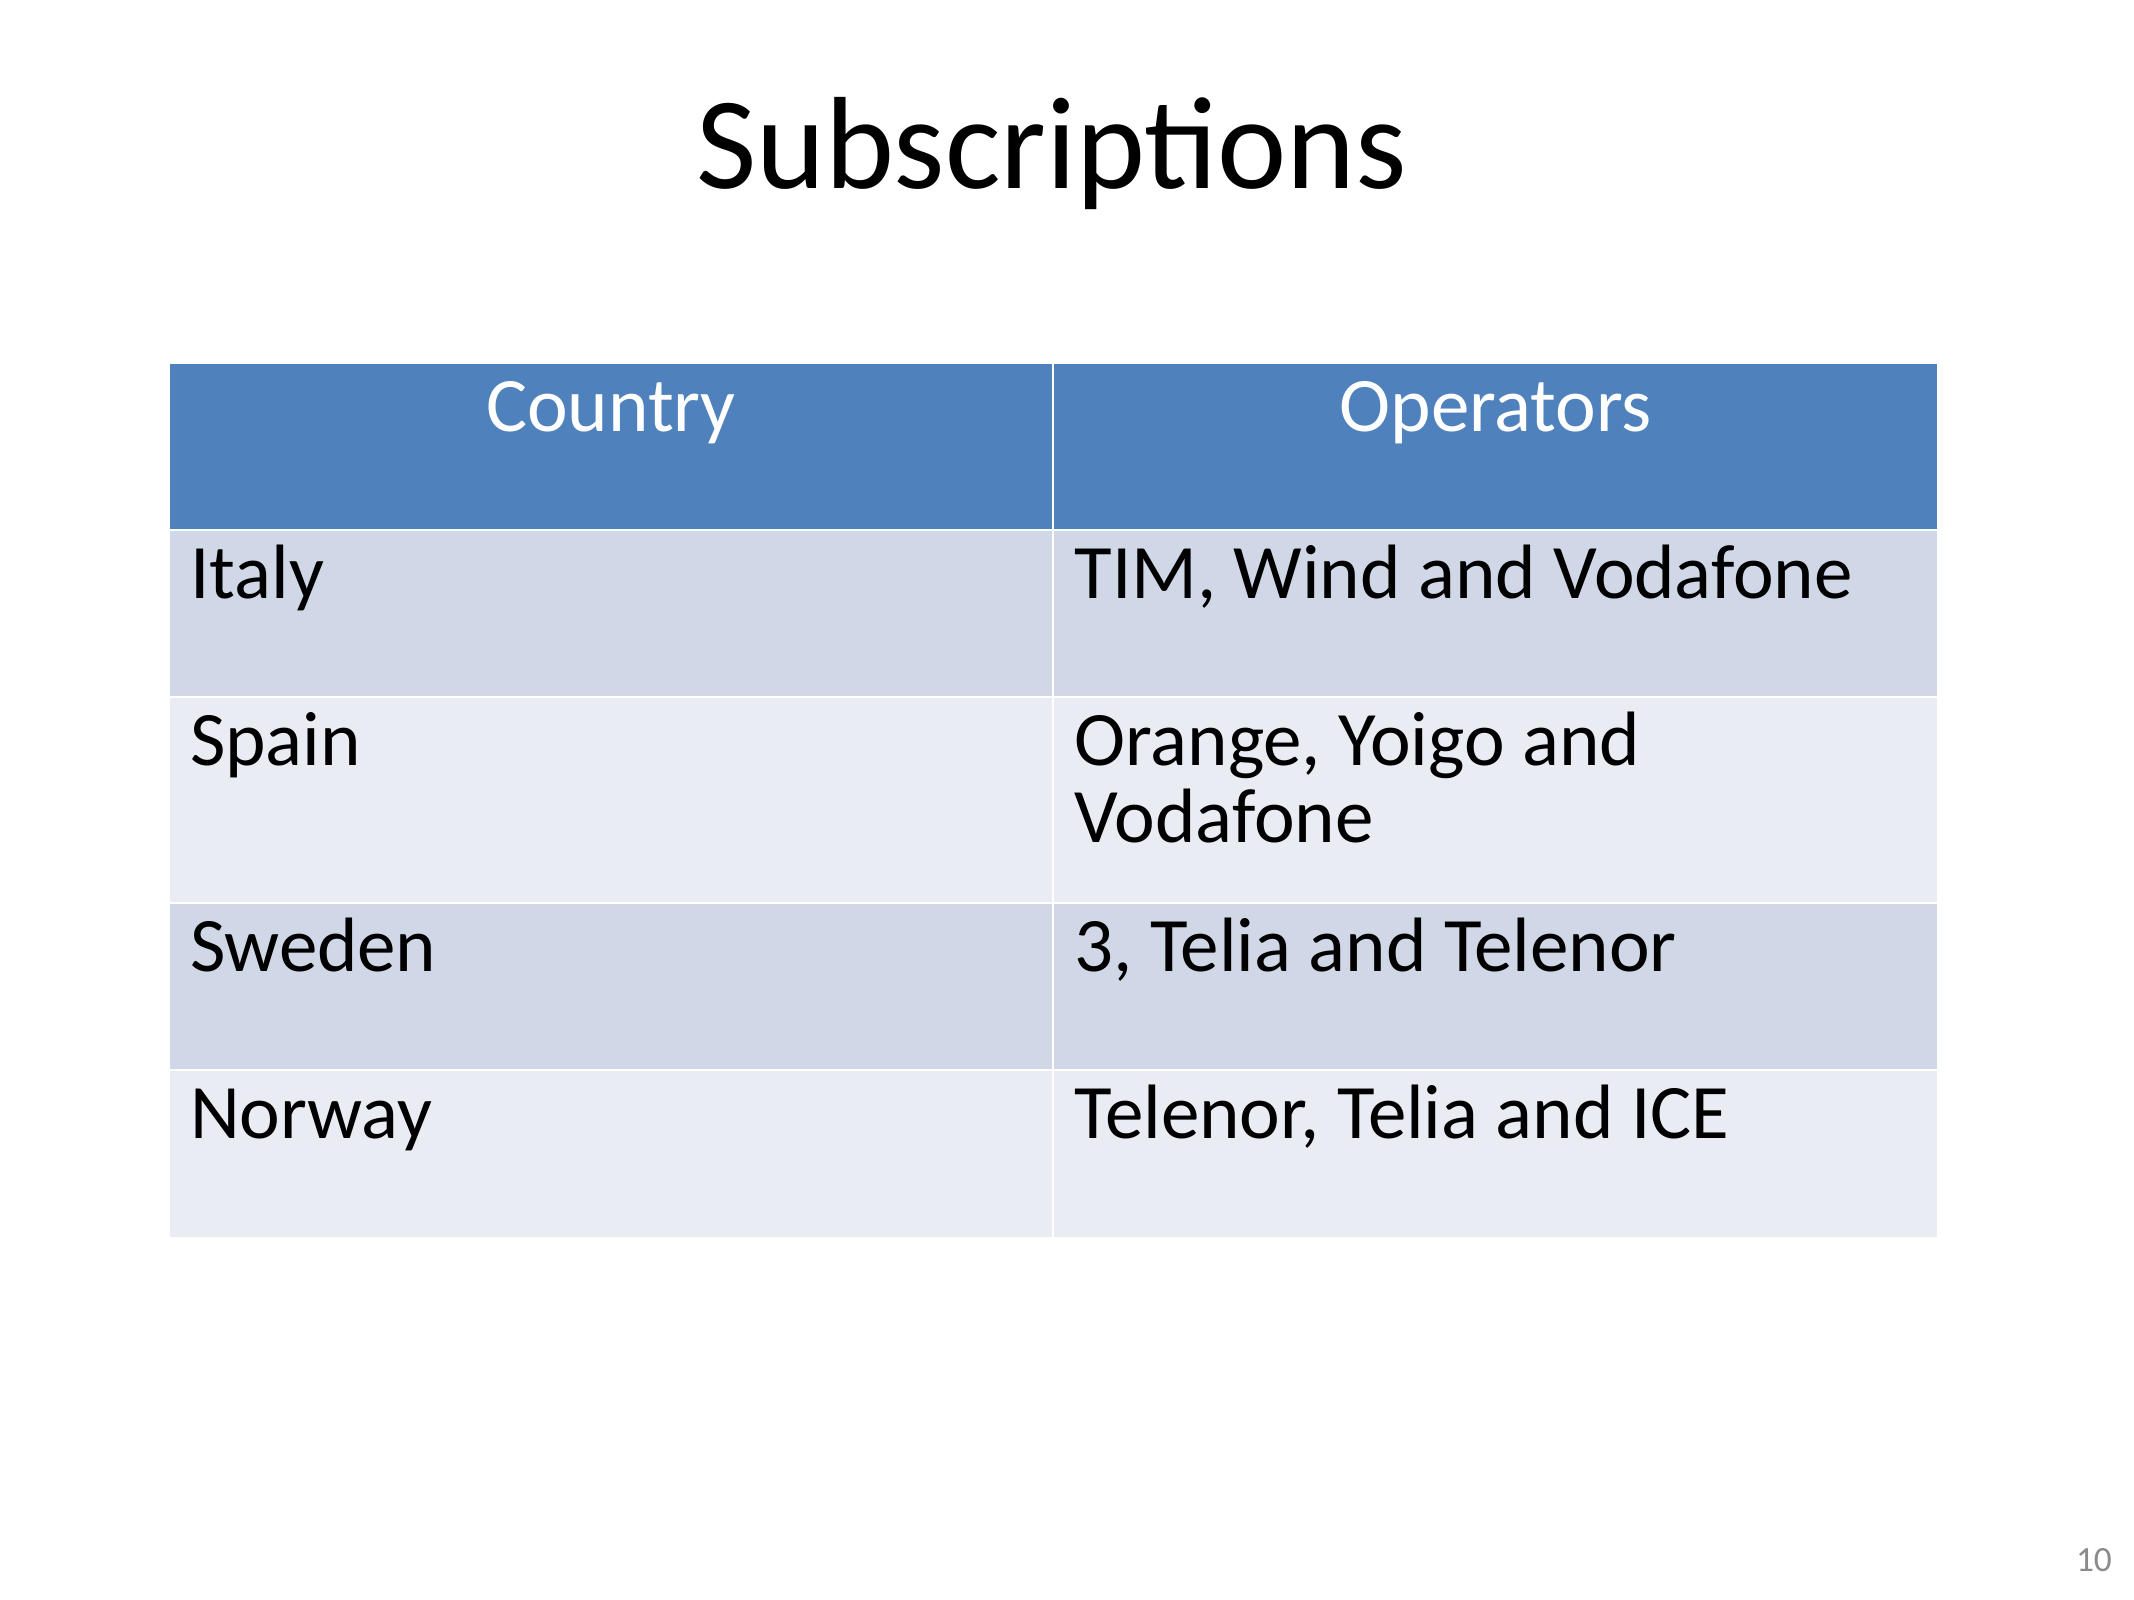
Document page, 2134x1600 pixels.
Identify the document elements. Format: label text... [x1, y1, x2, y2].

table_cell 3, Telia and Telenor [1054, 904, 1937, 1069]
table_cell Telenor, Telia and ICE [1054, 1071, 1937, 1237]
table_cell Norway [170, 1071, 1052, 1237]
table_header Operators [1054, 364, 1937, 529]
table_cell TIM, Wind and Vodafone [1054, 531, 1937, 696]
slide_number 10 [1635, 1514, 2134, 1600]
title Subscriptions [106, 3, 2027, 270]
table_cell Sweden [170, 904, 1052, 1069]
table_cell Spain [170, 698, 1052, 902]
table_cell Orange, Yoigo and Vodafone [1054, 698, 1937, 902]
table_cell Italy [170, 531, 1052, 696]
table_header Country [170, 364, 1052, 529]
